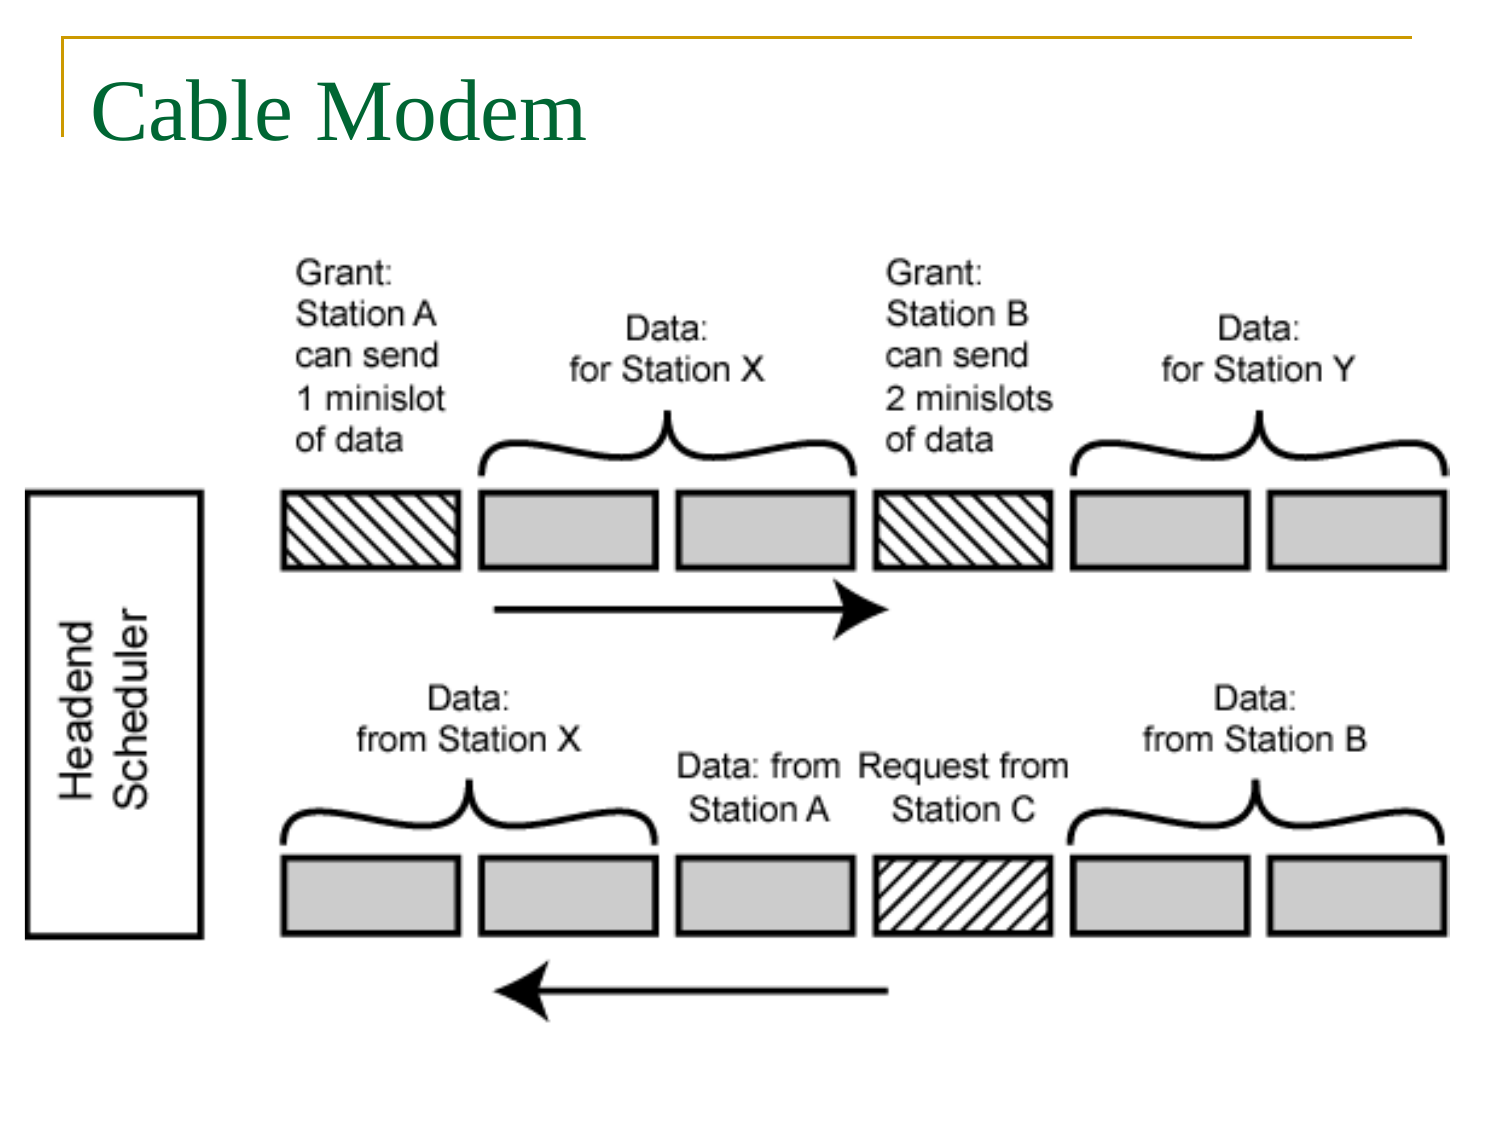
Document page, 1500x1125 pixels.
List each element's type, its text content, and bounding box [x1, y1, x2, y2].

picture [24, 249, 1451, 1052]
title Cable Modem [75, 45, 1425, 233]
